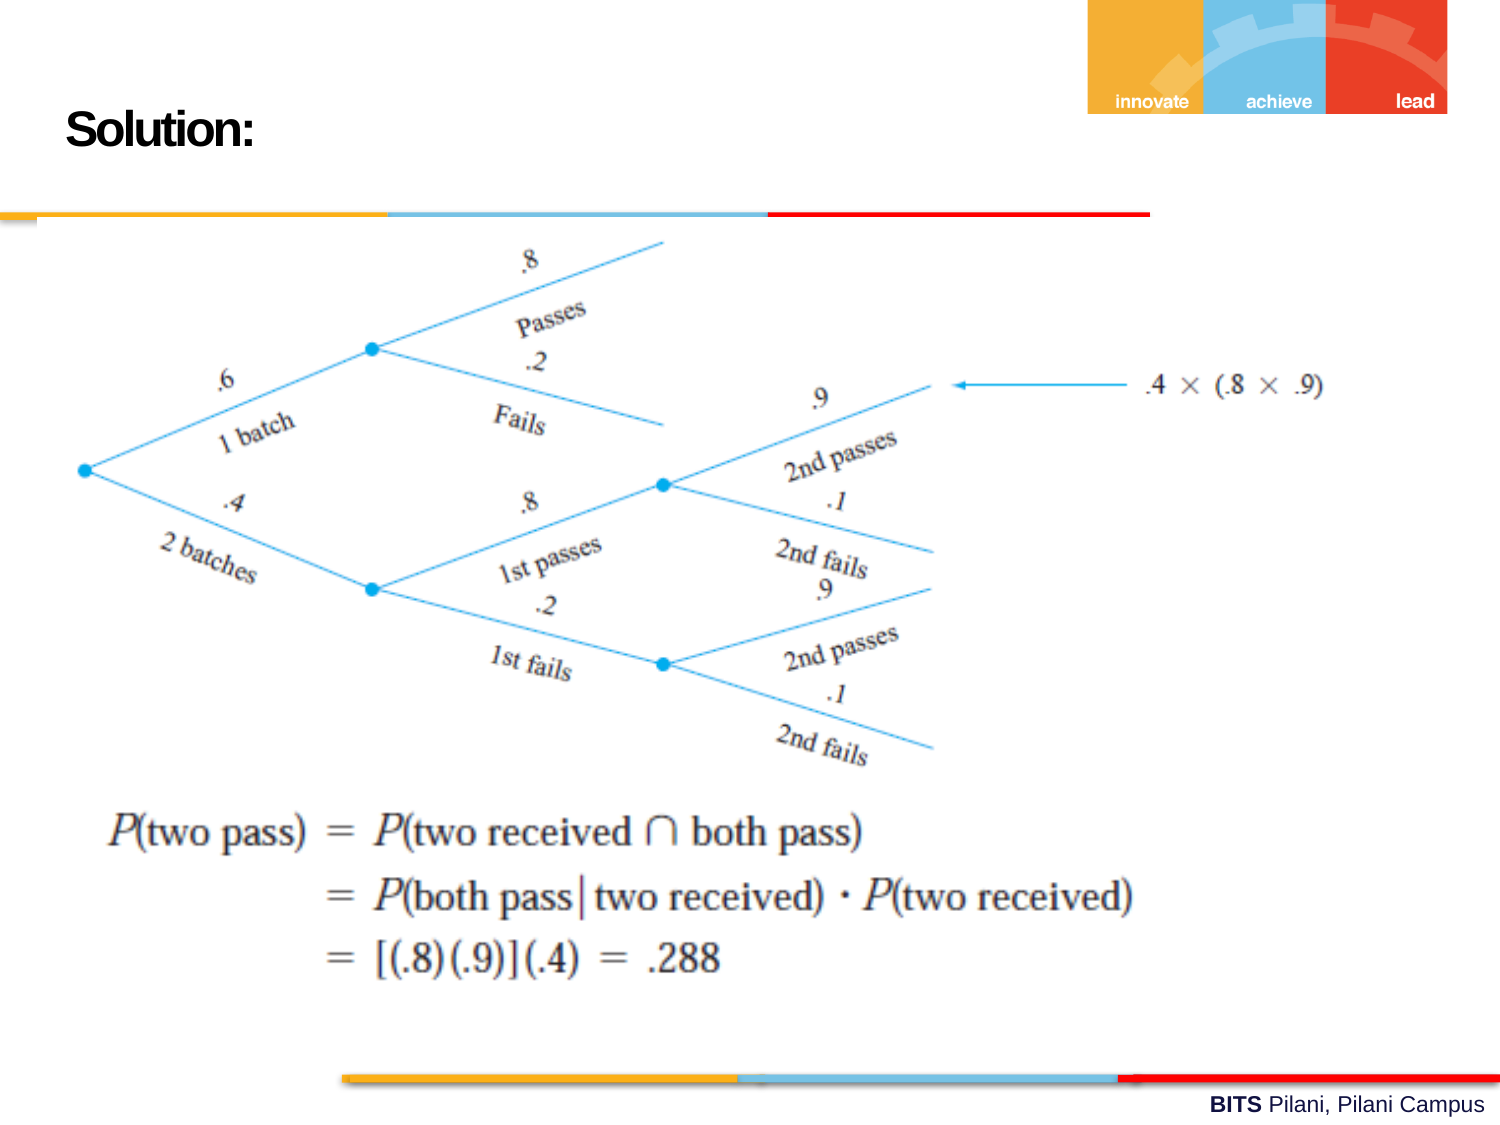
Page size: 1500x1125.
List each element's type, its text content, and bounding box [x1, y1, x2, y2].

list Solution: [50, 24, 1088, 213]
picture [1087, 0, 1448, 114]
picture [87, 784, 1162, 989]
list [36, 216, 1343, 781]
